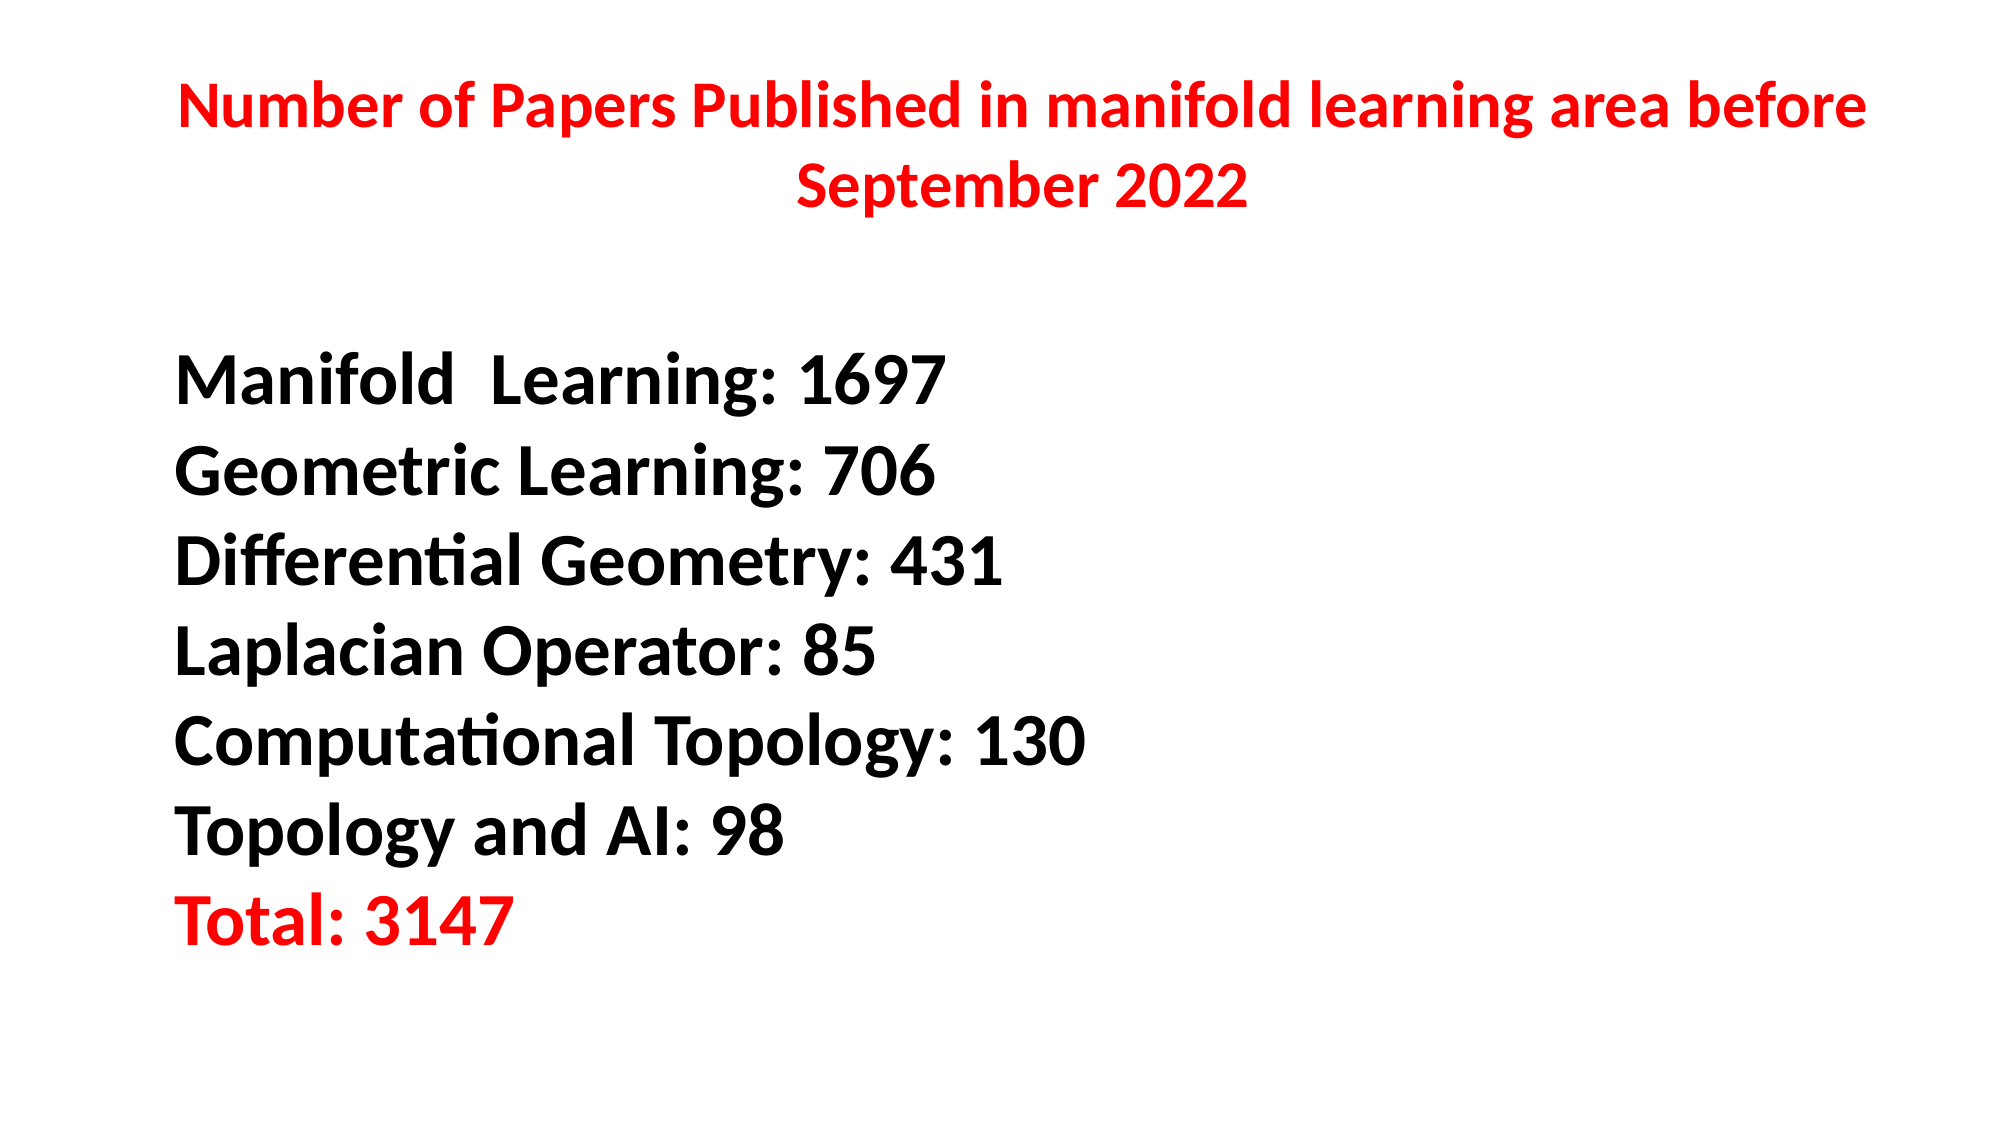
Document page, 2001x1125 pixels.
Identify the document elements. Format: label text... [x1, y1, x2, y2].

text_box Number of Papers Published in manifold learning area before September 2022 [121, 52, 1925, 228]
text_box Manifold Learning: 1697 Geometric Learning: 706 Differential Geometry: 431 Laplacian Operator: 85 Computational Topology: 130 Topology and AI: 98 Total: 3147 [159, 322, 1588, 968]
